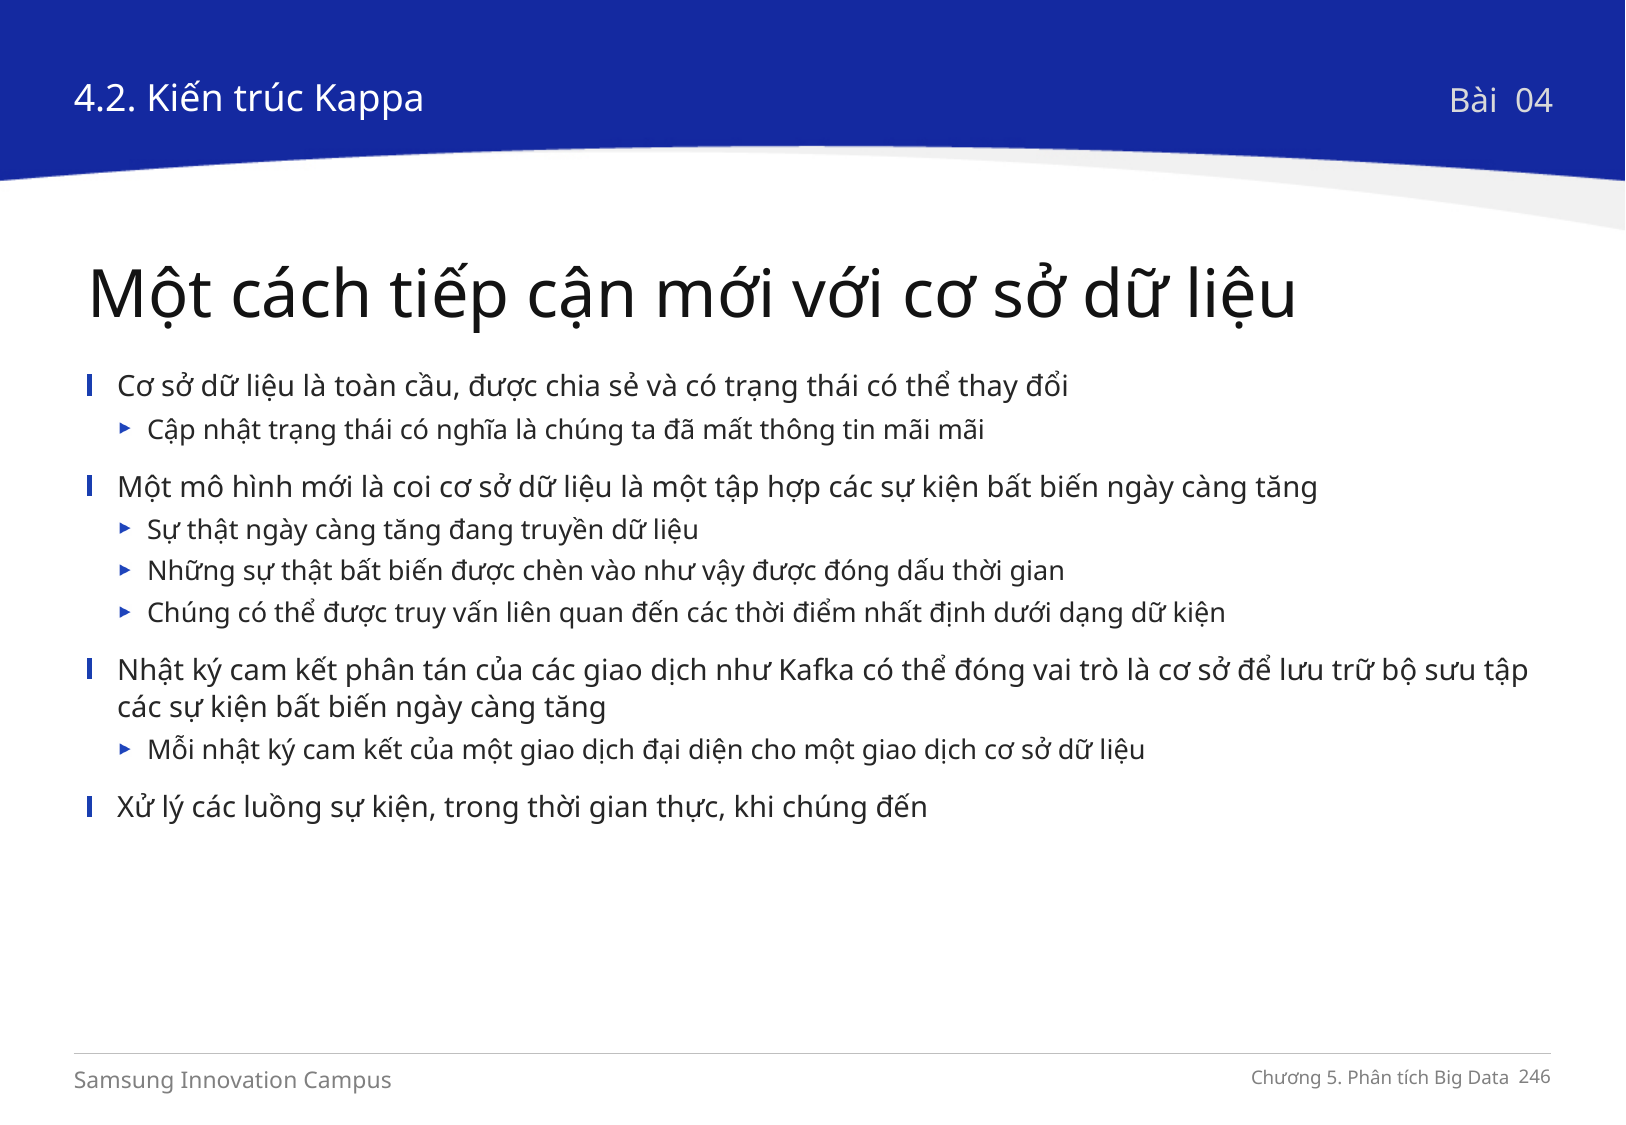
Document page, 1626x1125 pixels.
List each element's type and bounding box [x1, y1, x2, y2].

picture [0, 0, 1625, 1125]
list [73, 73, 1396, 119]
list [87, 365, 1531, 516]
list [1423, 79, 1554, 120]
list [87, 249, 1531, 331]
